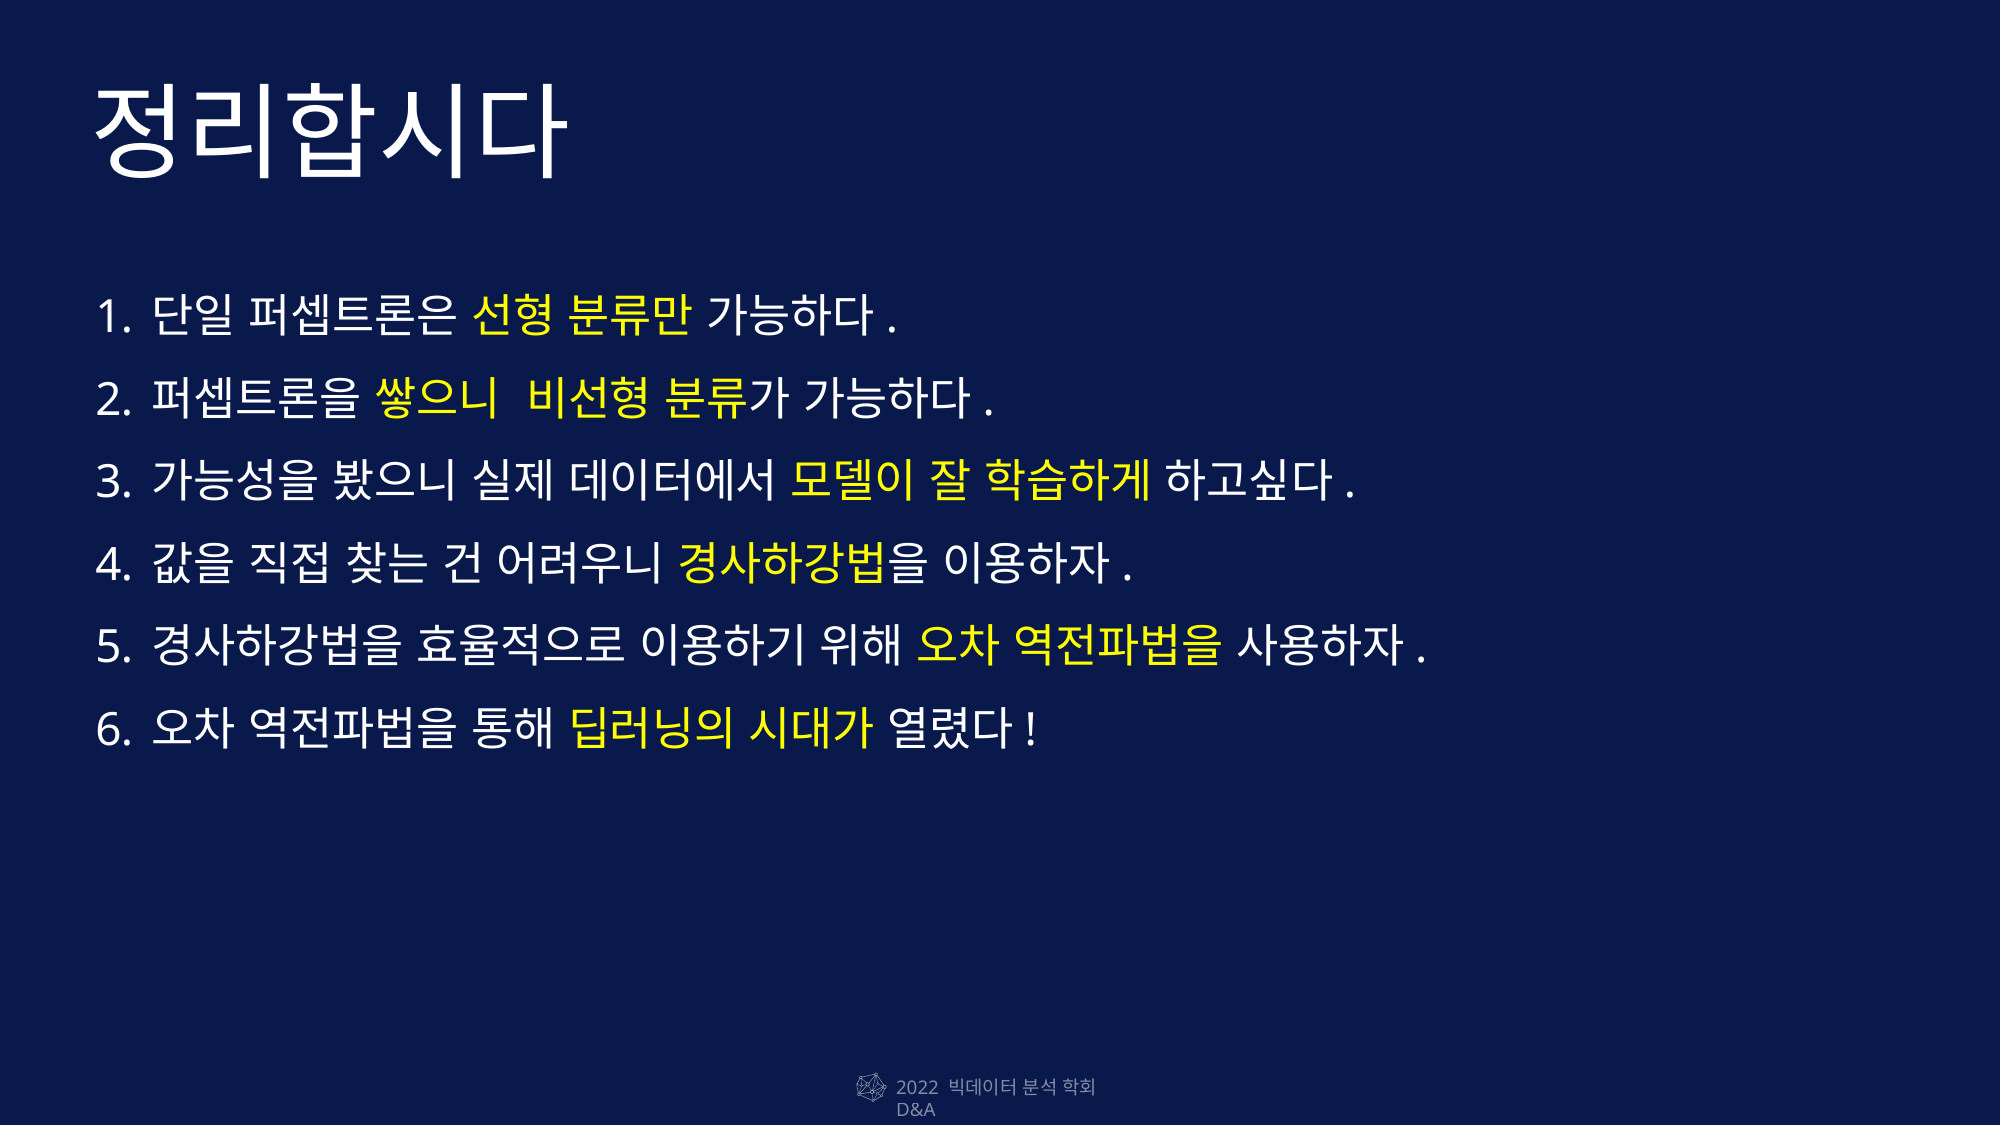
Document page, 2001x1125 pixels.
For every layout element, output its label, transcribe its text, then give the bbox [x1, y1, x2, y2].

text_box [855, 1068, 1145, 1107]
text_box 정리합시다 [75, 58, 1210, 199]
text_box 단일 퍼셉트론은 선형 분류만 가능하다. 퍼셉트론을 쌓으니 비선형 분류가 가능하다. 가능성을 봤으니 실제 데이터에서 모델이 잘 학습하게 하고싶다. 값을 직접 찾는 건 어려우니 경사하강법을 이용하자. 경사하강법을 효율적으로 이용하기 위해 오차 역전파법을 사용하자. 오차 역전파법을 통해 딥러닝의 시대가 열렸다! [80, 252, 1937, 830]
